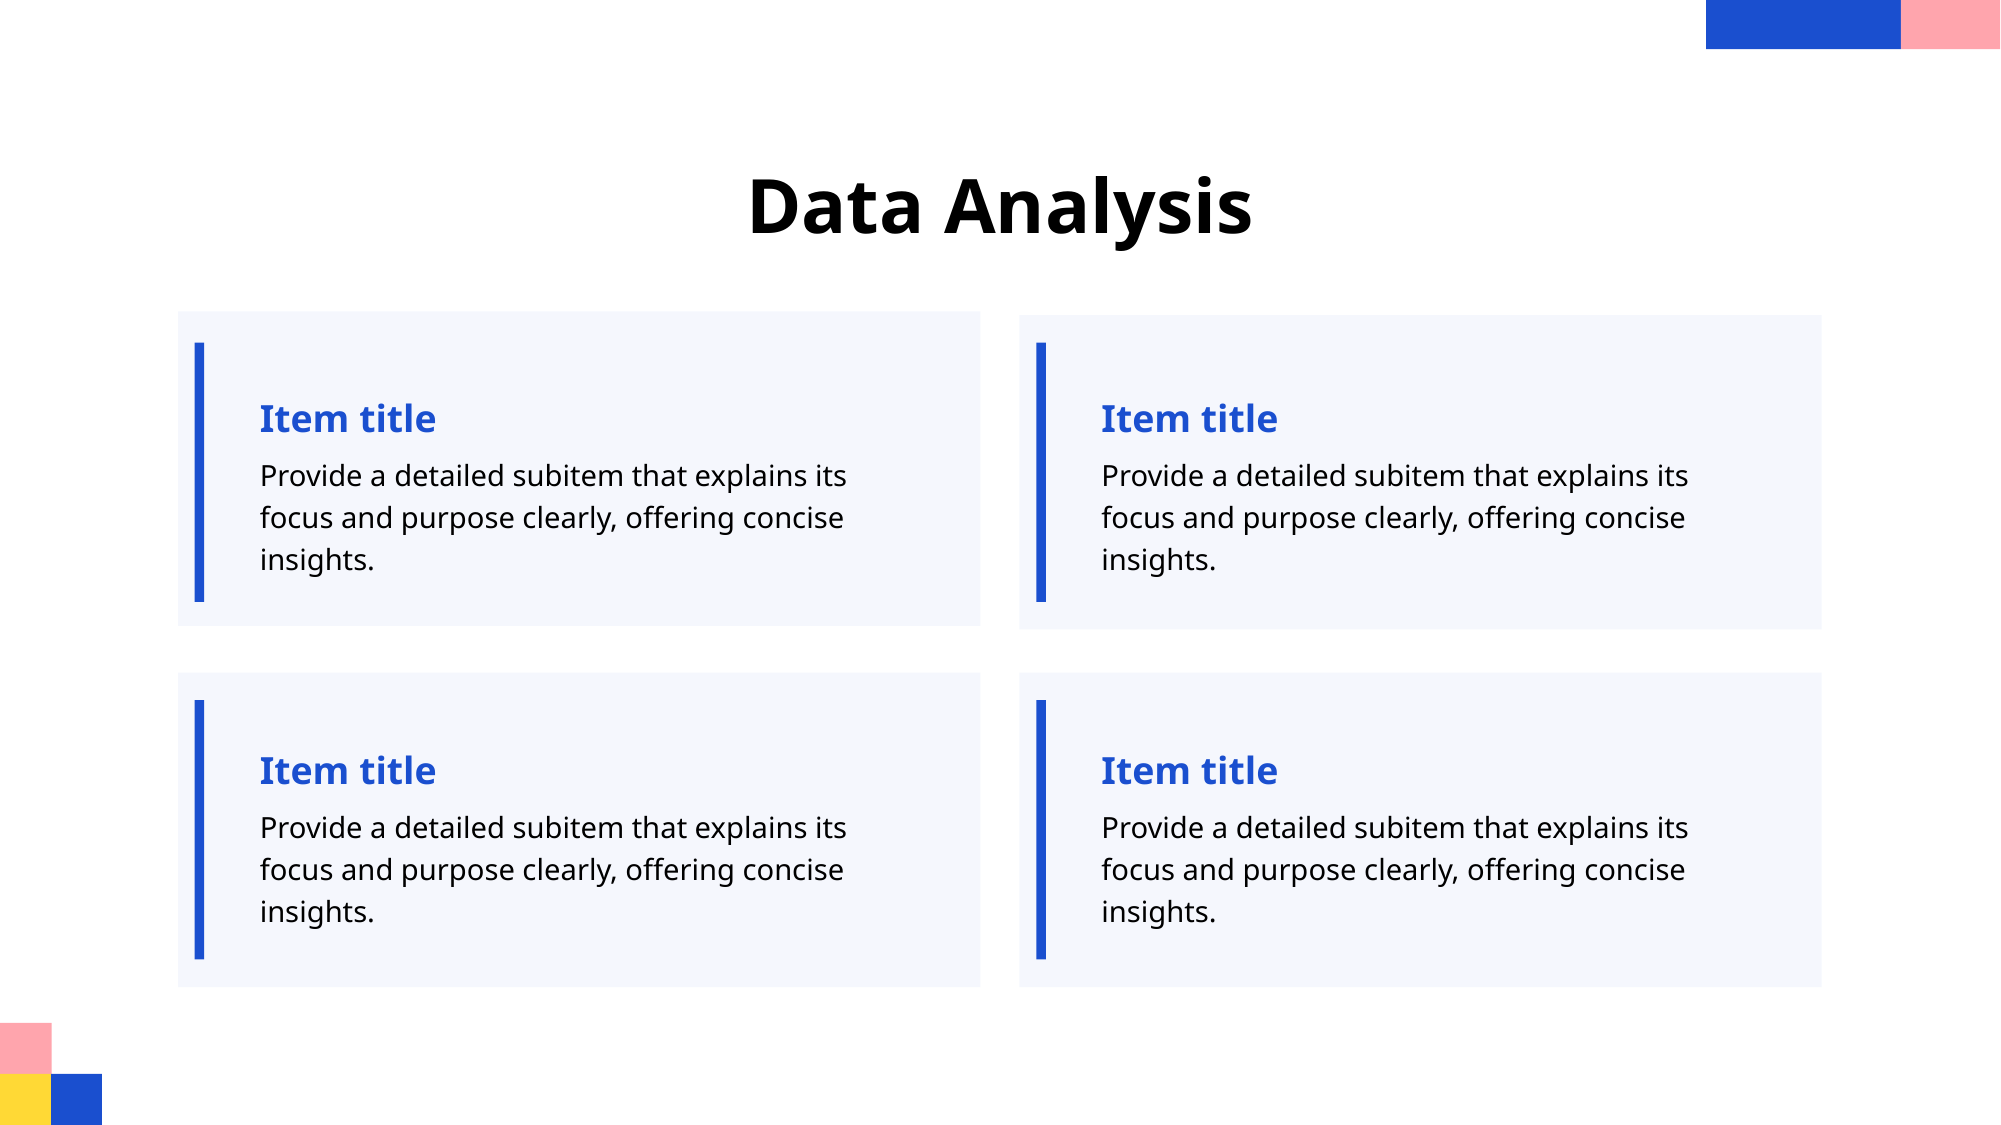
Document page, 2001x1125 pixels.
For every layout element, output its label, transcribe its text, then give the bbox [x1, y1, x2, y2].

list Provide a detailed subitem that explains its focus and purpose clearly, offering concise insights. [259, 450, 851, 592]
list Provide a detailed subitem that explains its focus and purpose clearly, offering concise insights. [259, 802, 851, 945]
title Data Analysis [138, 62, 1862, 249]
list Item title [259, 357, 851, 441]
list Provide a detailed subitem that explains its focus and purpose clearly, offering concise insights. [1101, 802, 1693, 945]
list Item title [1101, 357, 1693, 441]
list Item title [259, 709, 851, 793]
list Provide a detailed subitem that explains its focus and purpose clearly, offering concise insights. [1101, 450, 1693, 592]
list Item title [1101, 709, 1693, 793]
